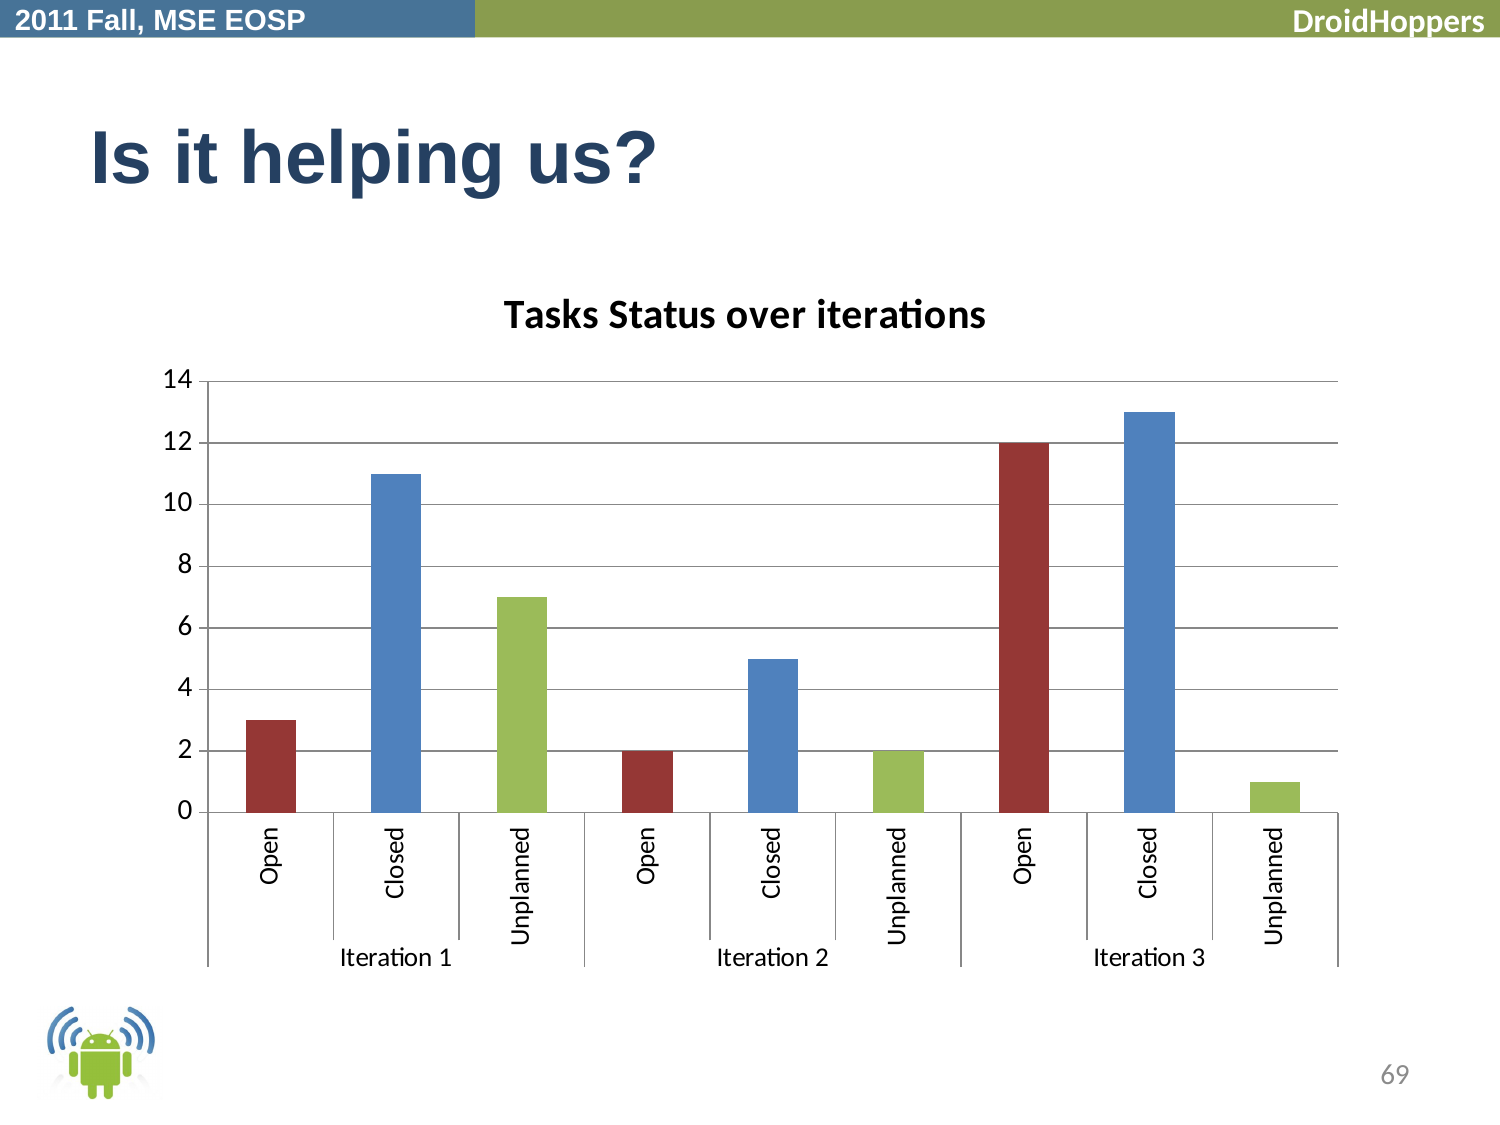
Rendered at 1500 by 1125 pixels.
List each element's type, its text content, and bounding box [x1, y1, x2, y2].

chart [137, 262, 1363, 988]
picture [37, 1006, 163, 1100]
slide_number 69 [1074, 1042, 1425, 1103]
title Is it helping us? [75, 82, 1425, 225]
